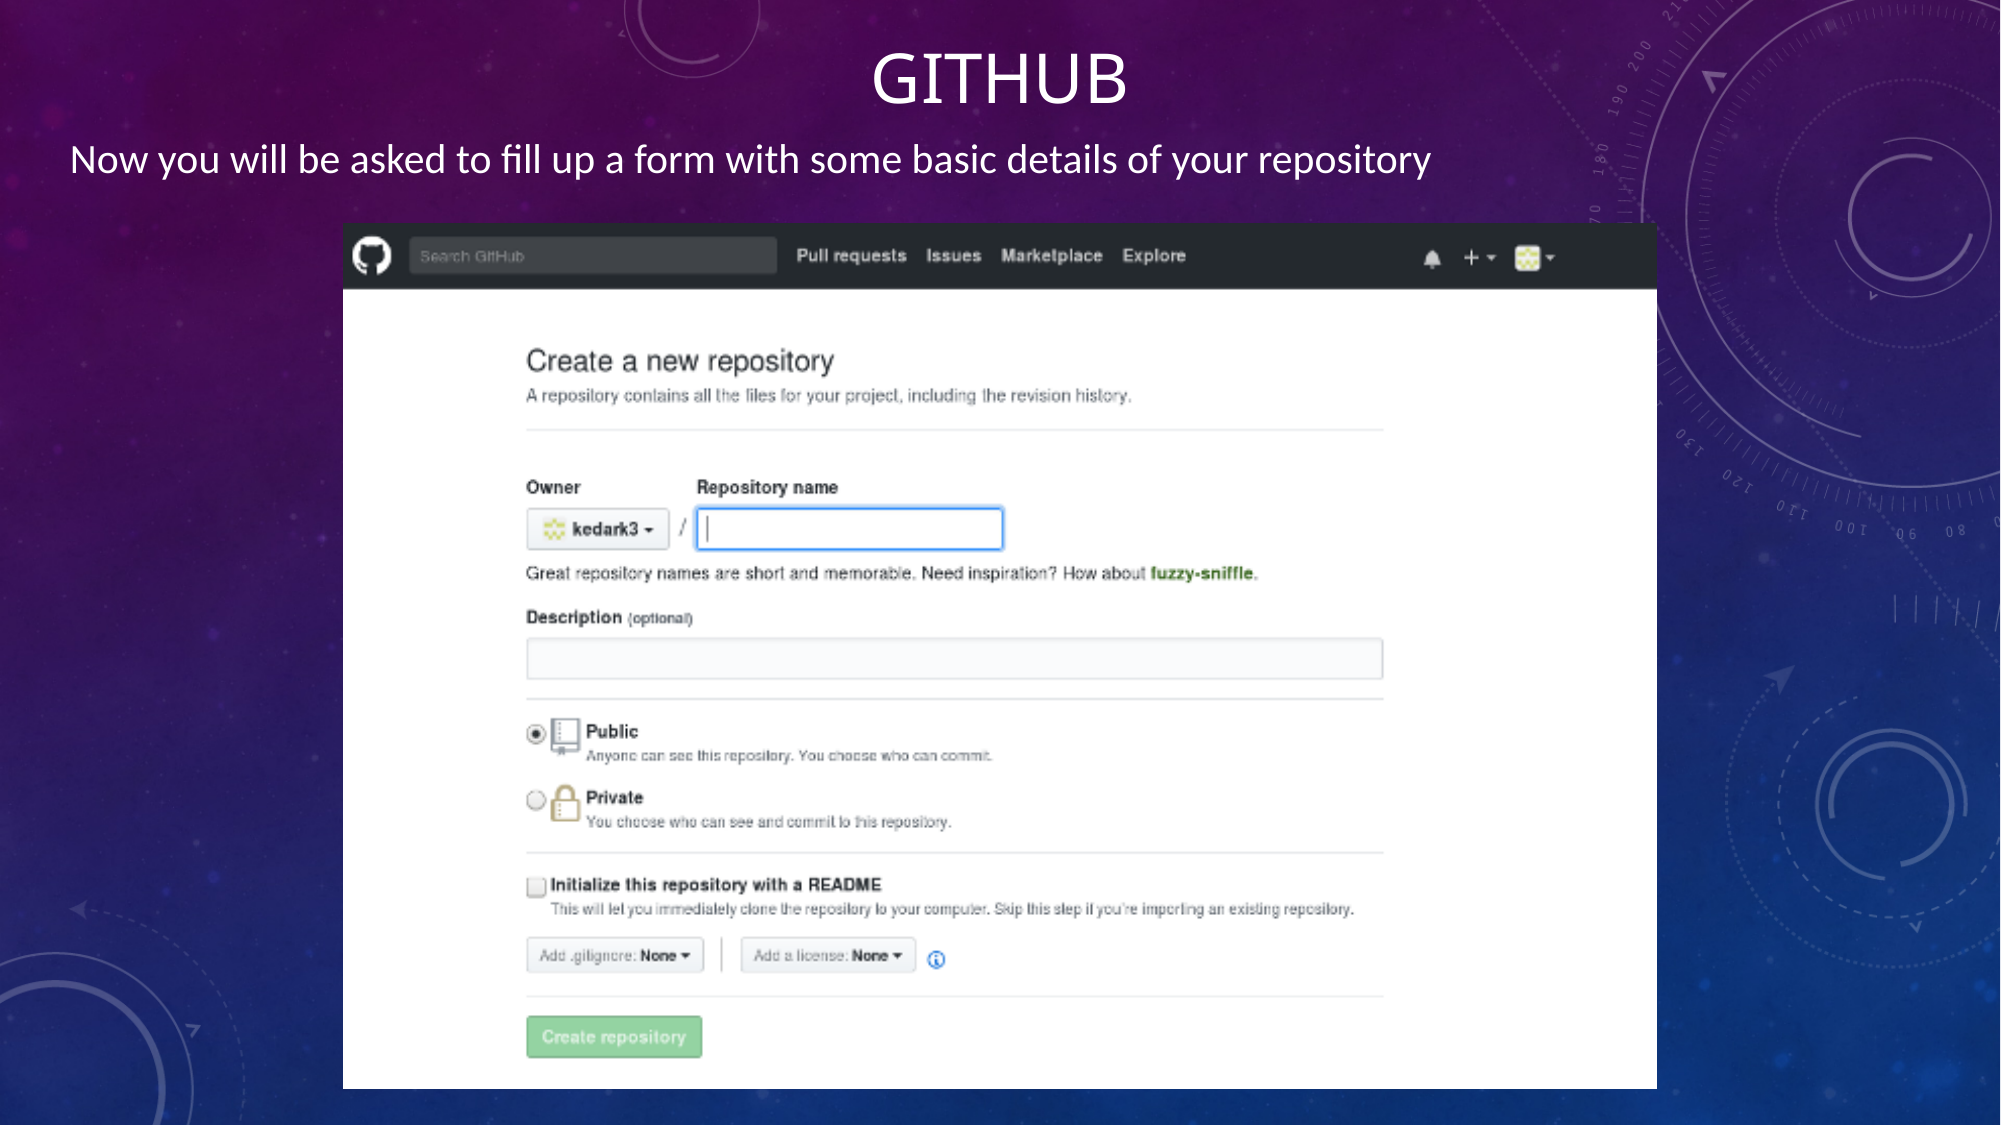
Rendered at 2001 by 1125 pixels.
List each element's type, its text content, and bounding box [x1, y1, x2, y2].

picture [0, 0, 2001, 1125]
title github [228, 26, 1772, 125]
text_box Now you will be asked to fill up a form with some basic details of your repository [55, 124, 1599, 190]
